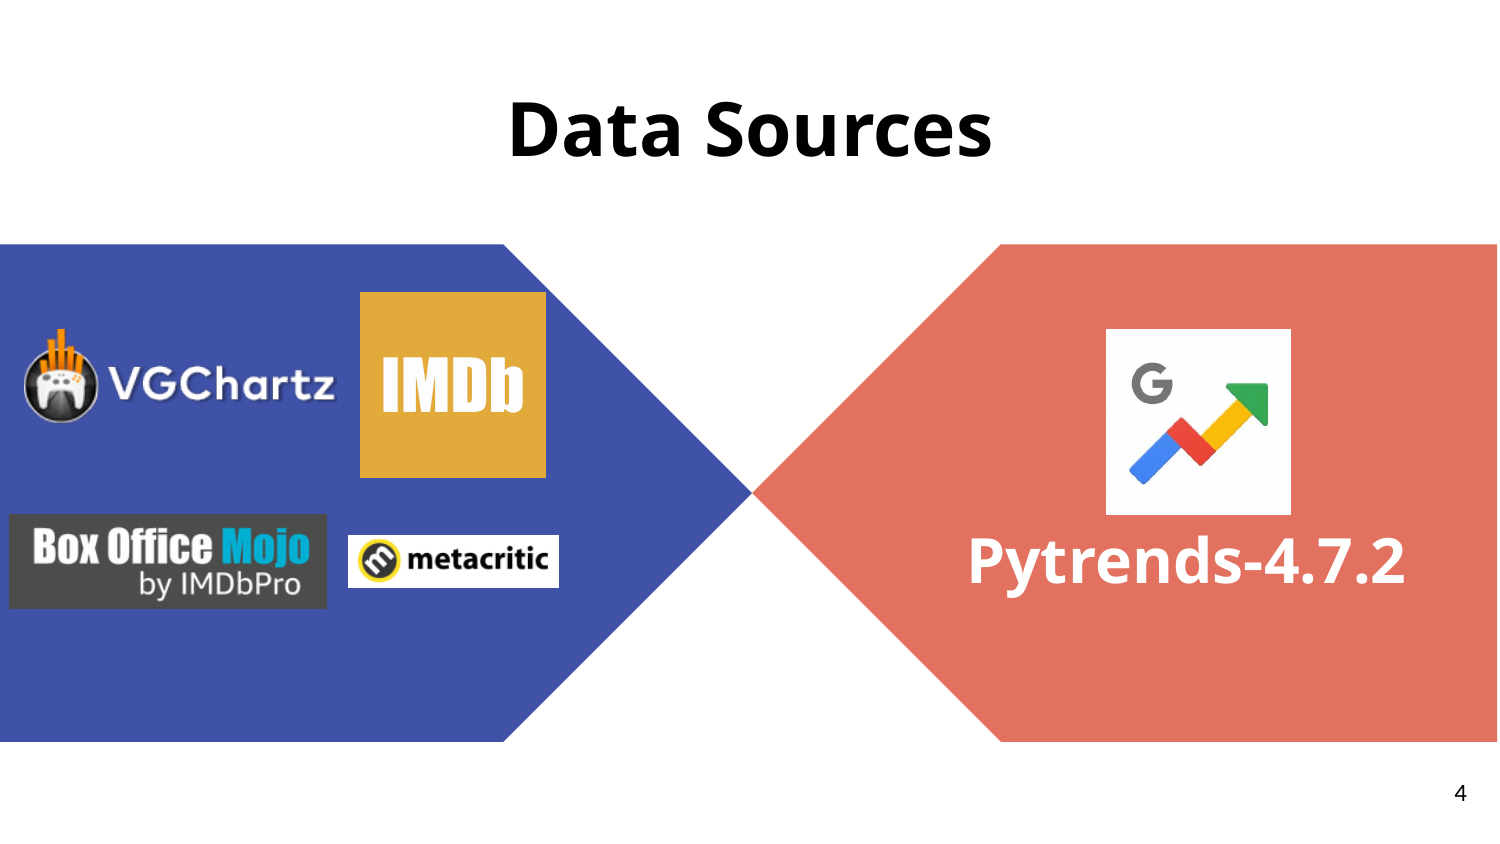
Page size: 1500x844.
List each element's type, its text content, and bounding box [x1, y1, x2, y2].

text_box Data Sources [51, 79, 1449, 174]
picture [23, 329, 337, 441]
picture [1105, 329, 1292, 515]
picture [348, 535, 559, 588]
text_box [0, 244, 752, 742]
text_box Pytrends-4.7.2 [951, 475, 1500, 641]
picture [9, 514, 327, 609]
slide_number 4 [1299, 776, 1475, 806]
picture [360, 292, 546, 478]
text_box [752, 244, 1498, 742]
